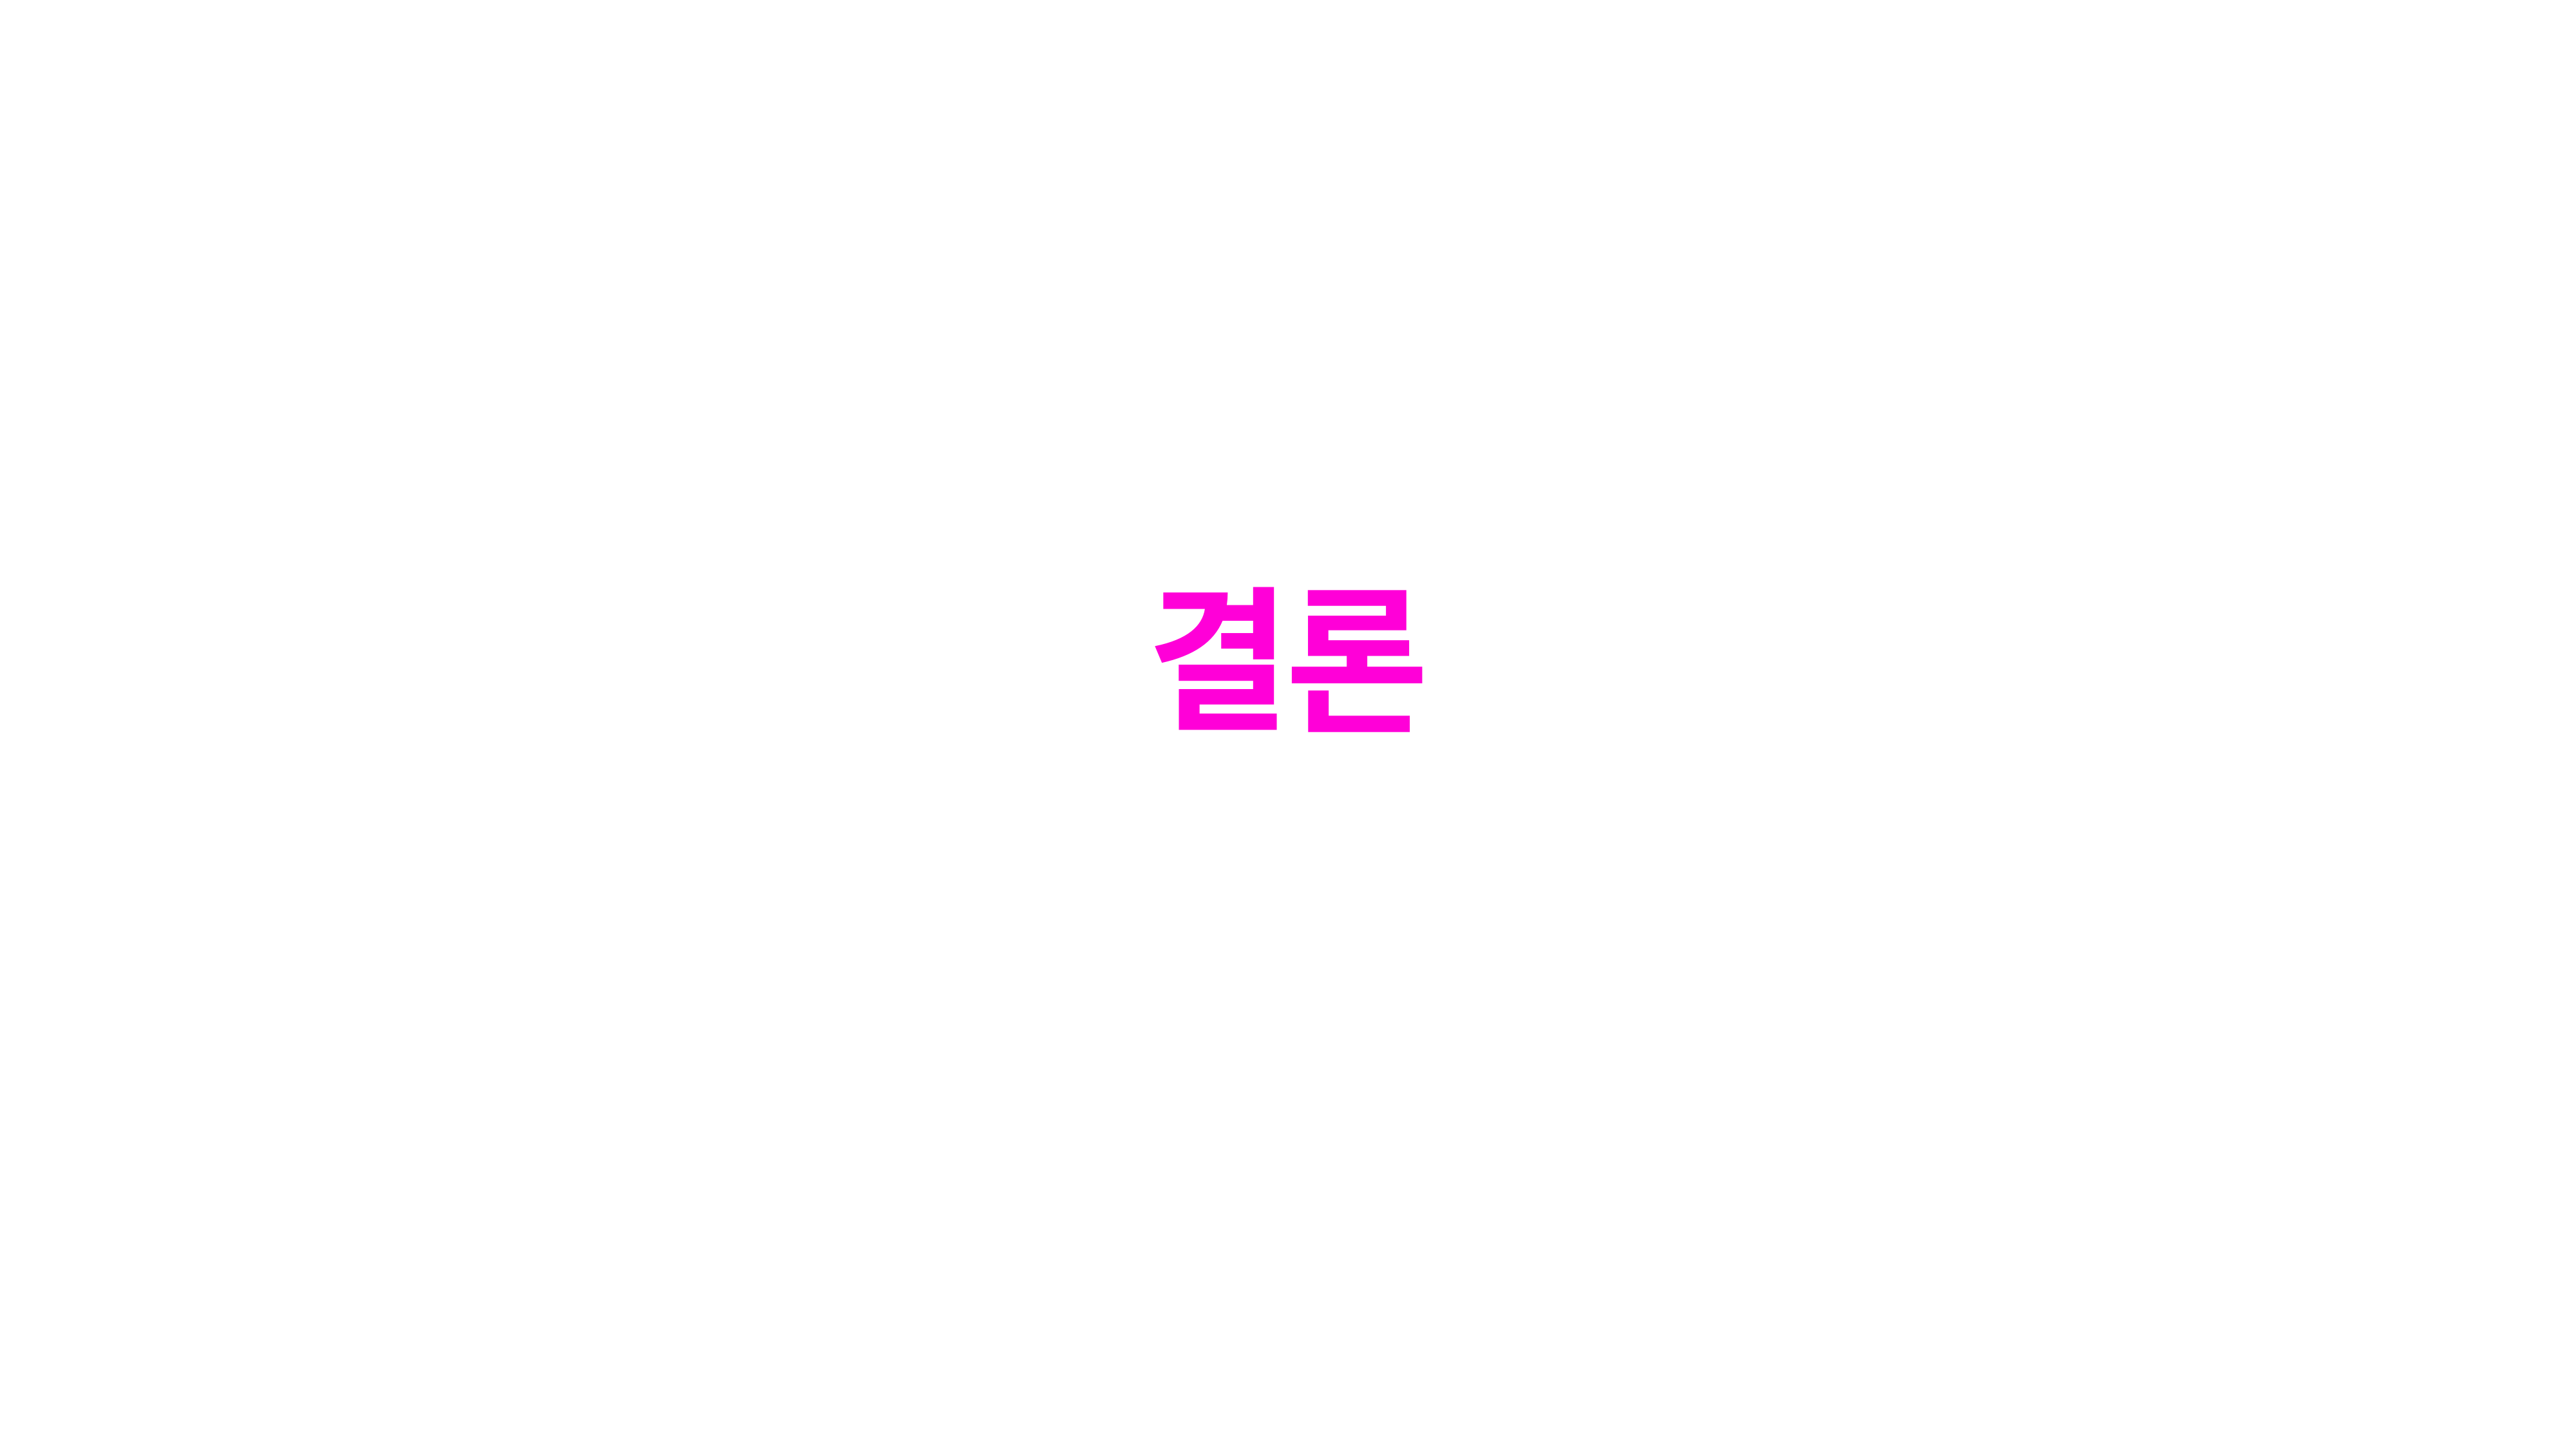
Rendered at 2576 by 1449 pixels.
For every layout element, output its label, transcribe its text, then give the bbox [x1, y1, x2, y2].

title 결론 [133, 347, 2443, 757]
